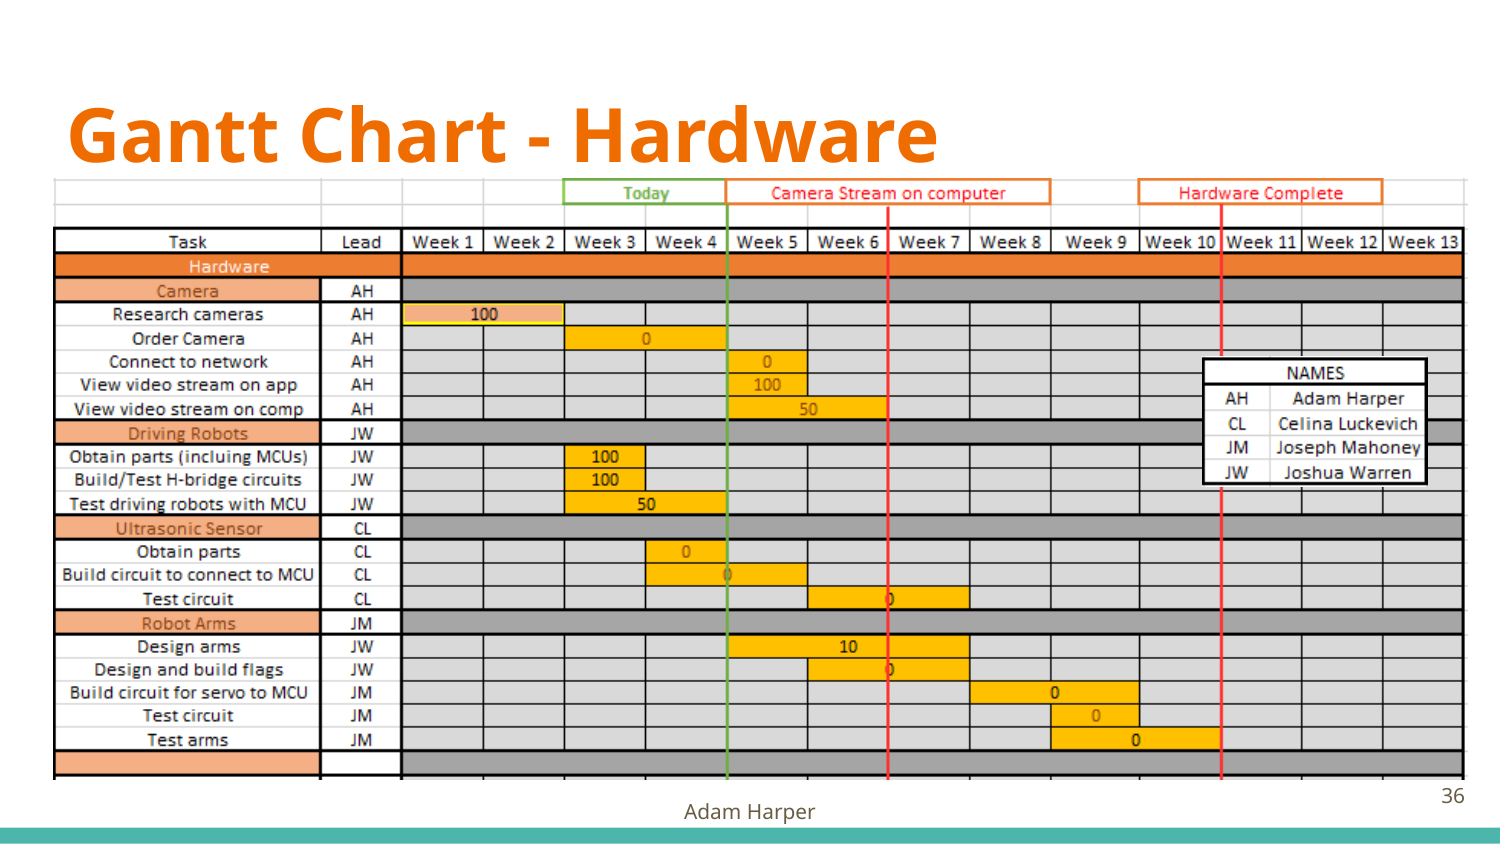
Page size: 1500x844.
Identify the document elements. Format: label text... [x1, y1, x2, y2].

picture [52, 178, 1468, 780]
title Gantt Chart - Hardware [51, 72, 1449, 177]
slide_number ‹#› [1389, 764, 1480, 830]
slide_number Adam Harper [628, 788, 872, 844]
